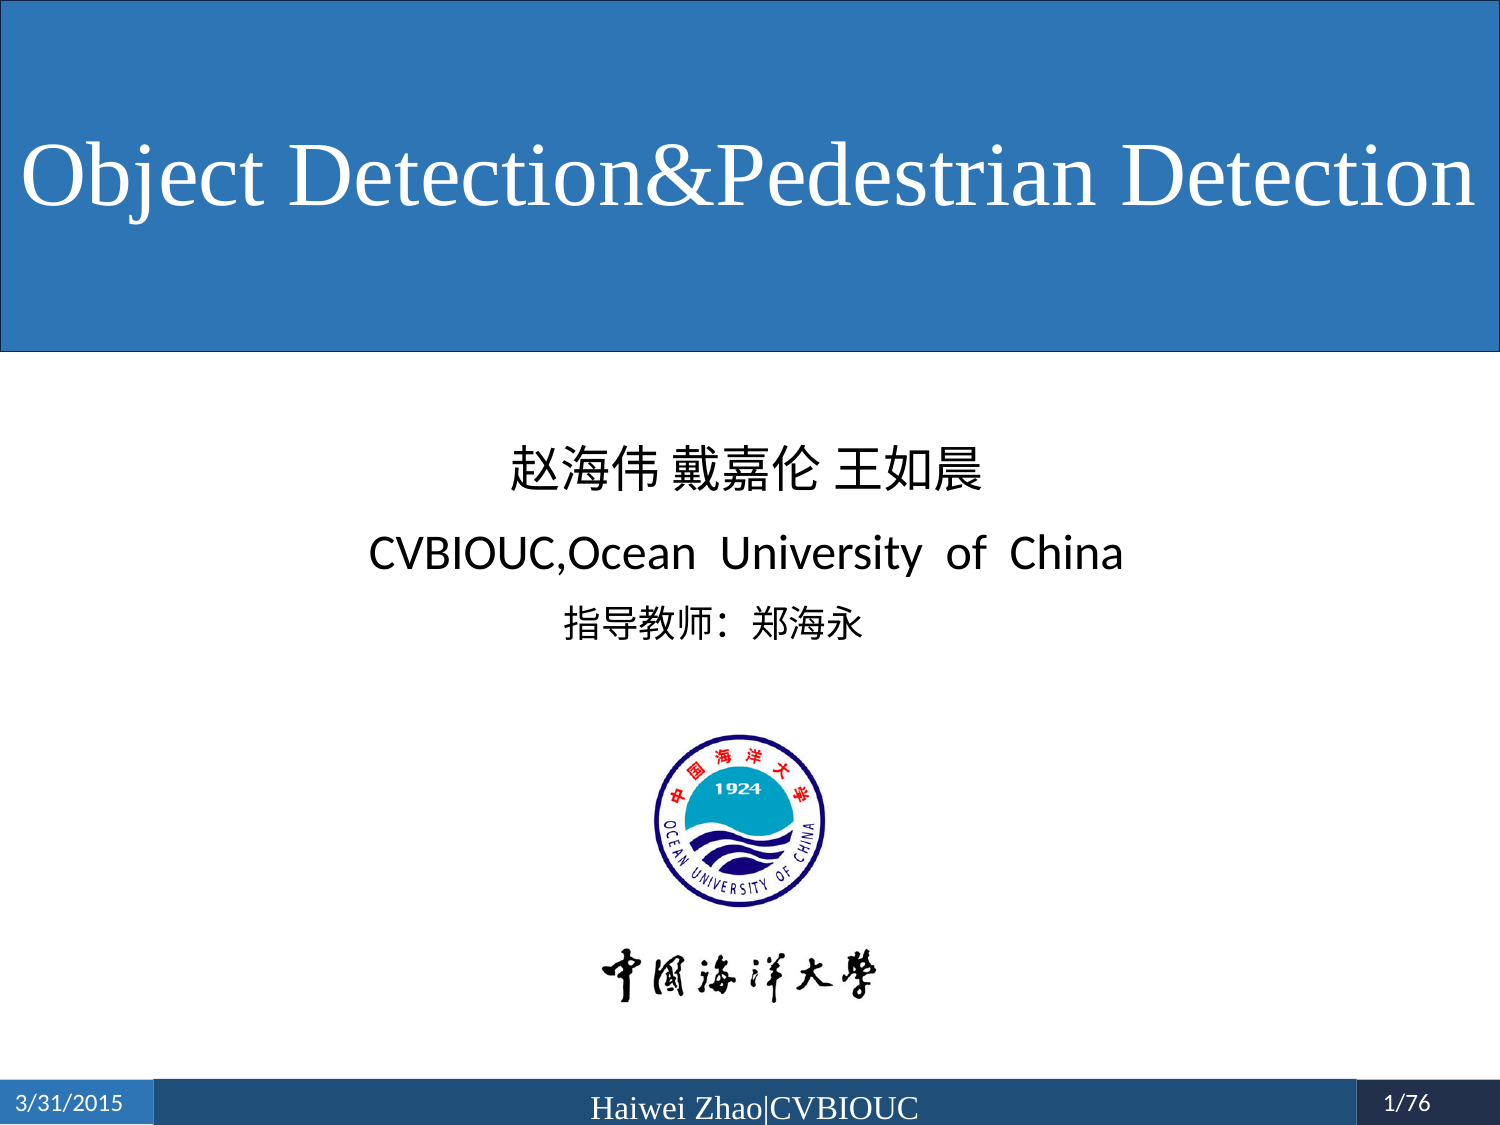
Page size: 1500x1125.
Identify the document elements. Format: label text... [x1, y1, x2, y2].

picture [526, 712, 983, 1020]
text_box 指导教师：郑海永 [549, 592, 1162, 653]
title Object Detection&Pedestrian Detection [0, 0, 1500, 352]
subtitle 赵海伟 戴嘉伦 王如晨 CVBIOUC,Ocean University of China [41, 436, 1453, 593]
